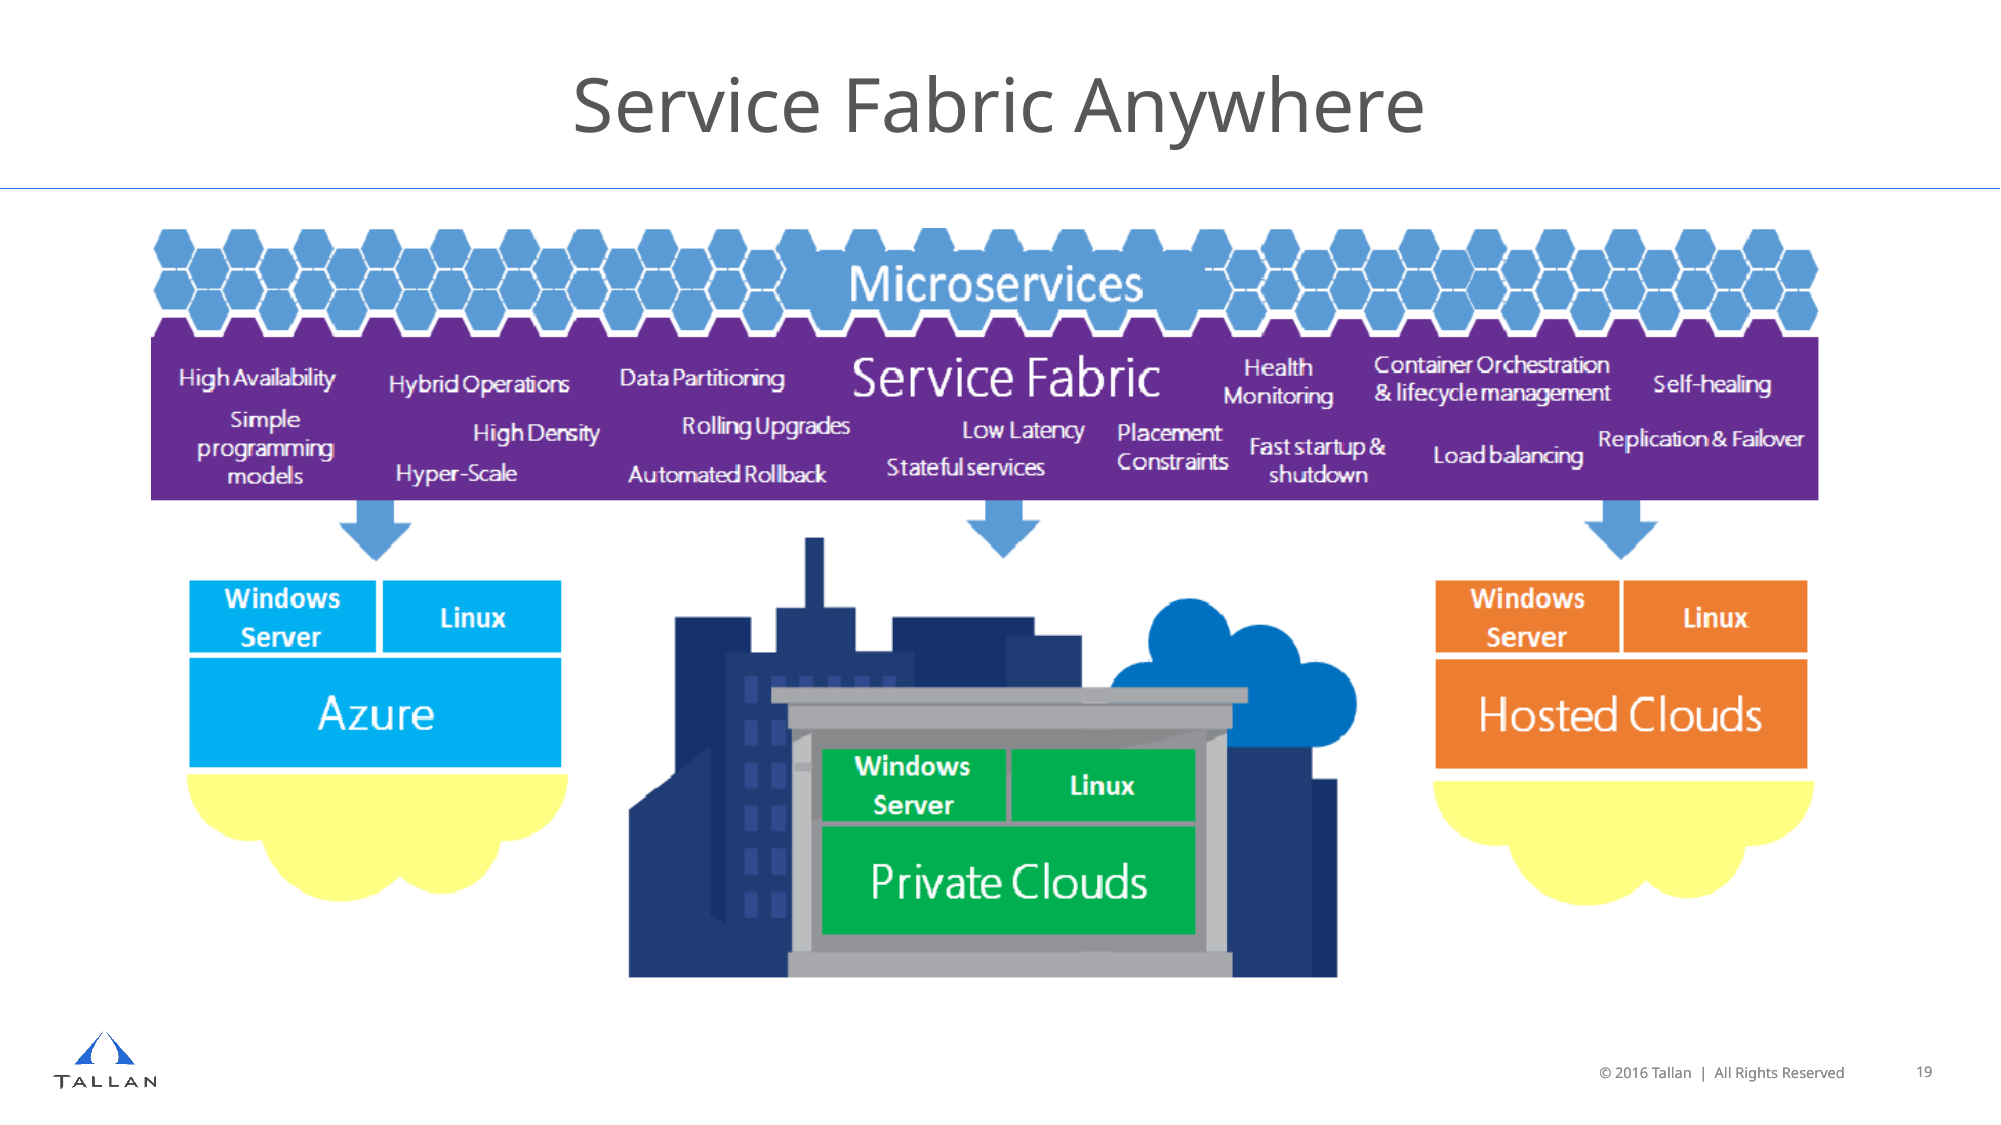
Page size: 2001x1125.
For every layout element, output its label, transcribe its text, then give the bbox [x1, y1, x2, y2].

picture [52, 1031, 156, 1089]
picture [151, 228, 1849, 979]
title Service Fabric Anywhere [137, 59, 1863, 167]
